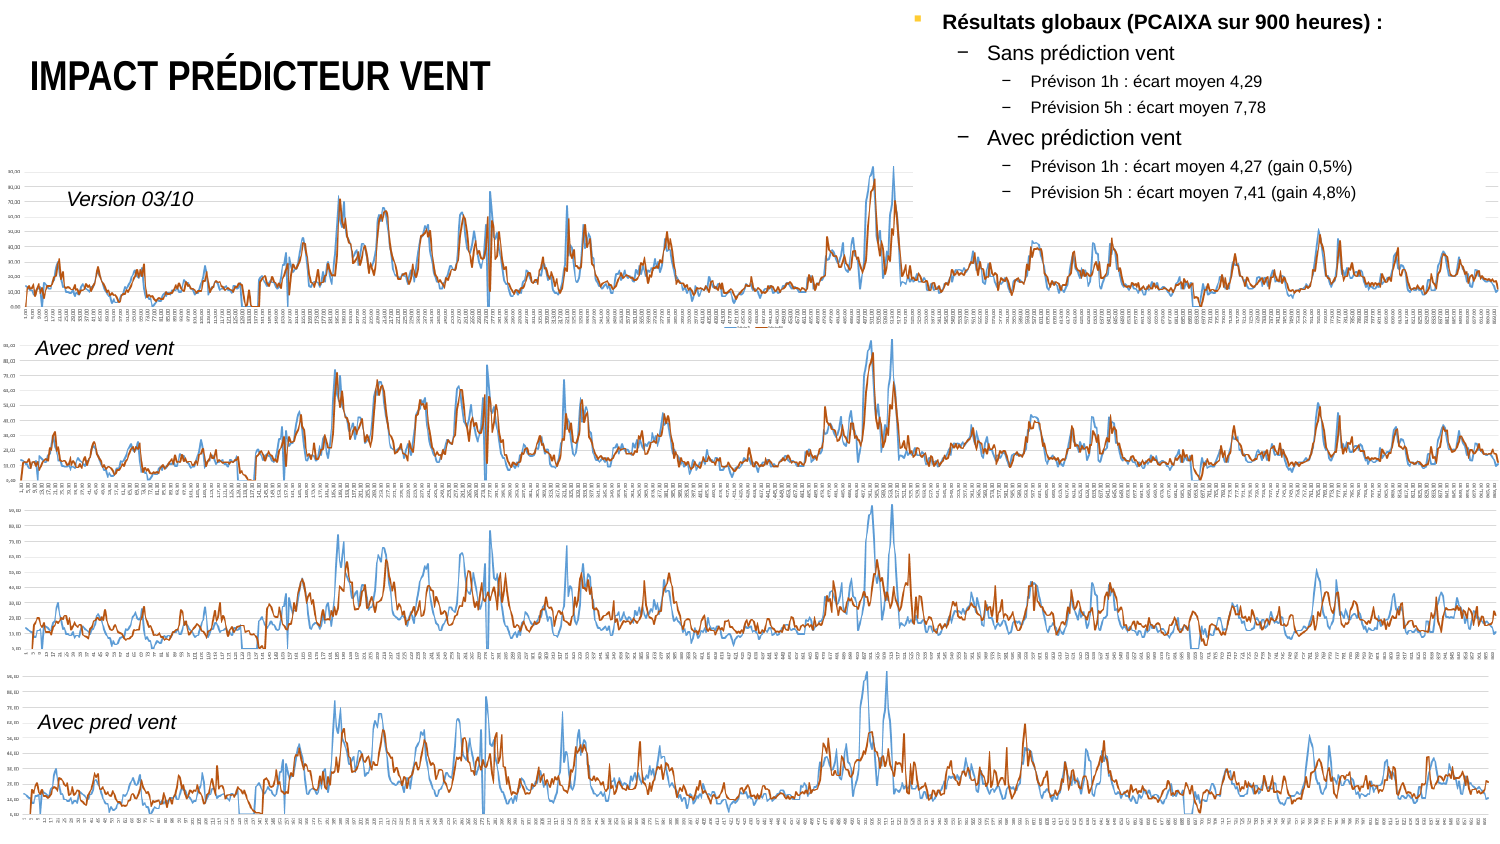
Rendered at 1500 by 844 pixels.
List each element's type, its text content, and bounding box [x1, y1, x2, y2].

picture [2, 671, 1490, 828]
title Impact prédictEUR vent [29, 48, 913, 92]
list Résultats globaux (PCAIXA sur 900 heures) : Sans prédiction vent Prévison 1h : écart moyen 4,29 Prévision 5h : écart moyen 7,78 Avec prédiction vent Prévison 1h : écart moyen 4,27 (gain 0,5%) Prévision 5h : écart moyen 7,41 (gain 4,8%) [913, 8, 1486, 164]
picture [0, 338, 1500, 664]
picture [2, 165, 1500, 328]
